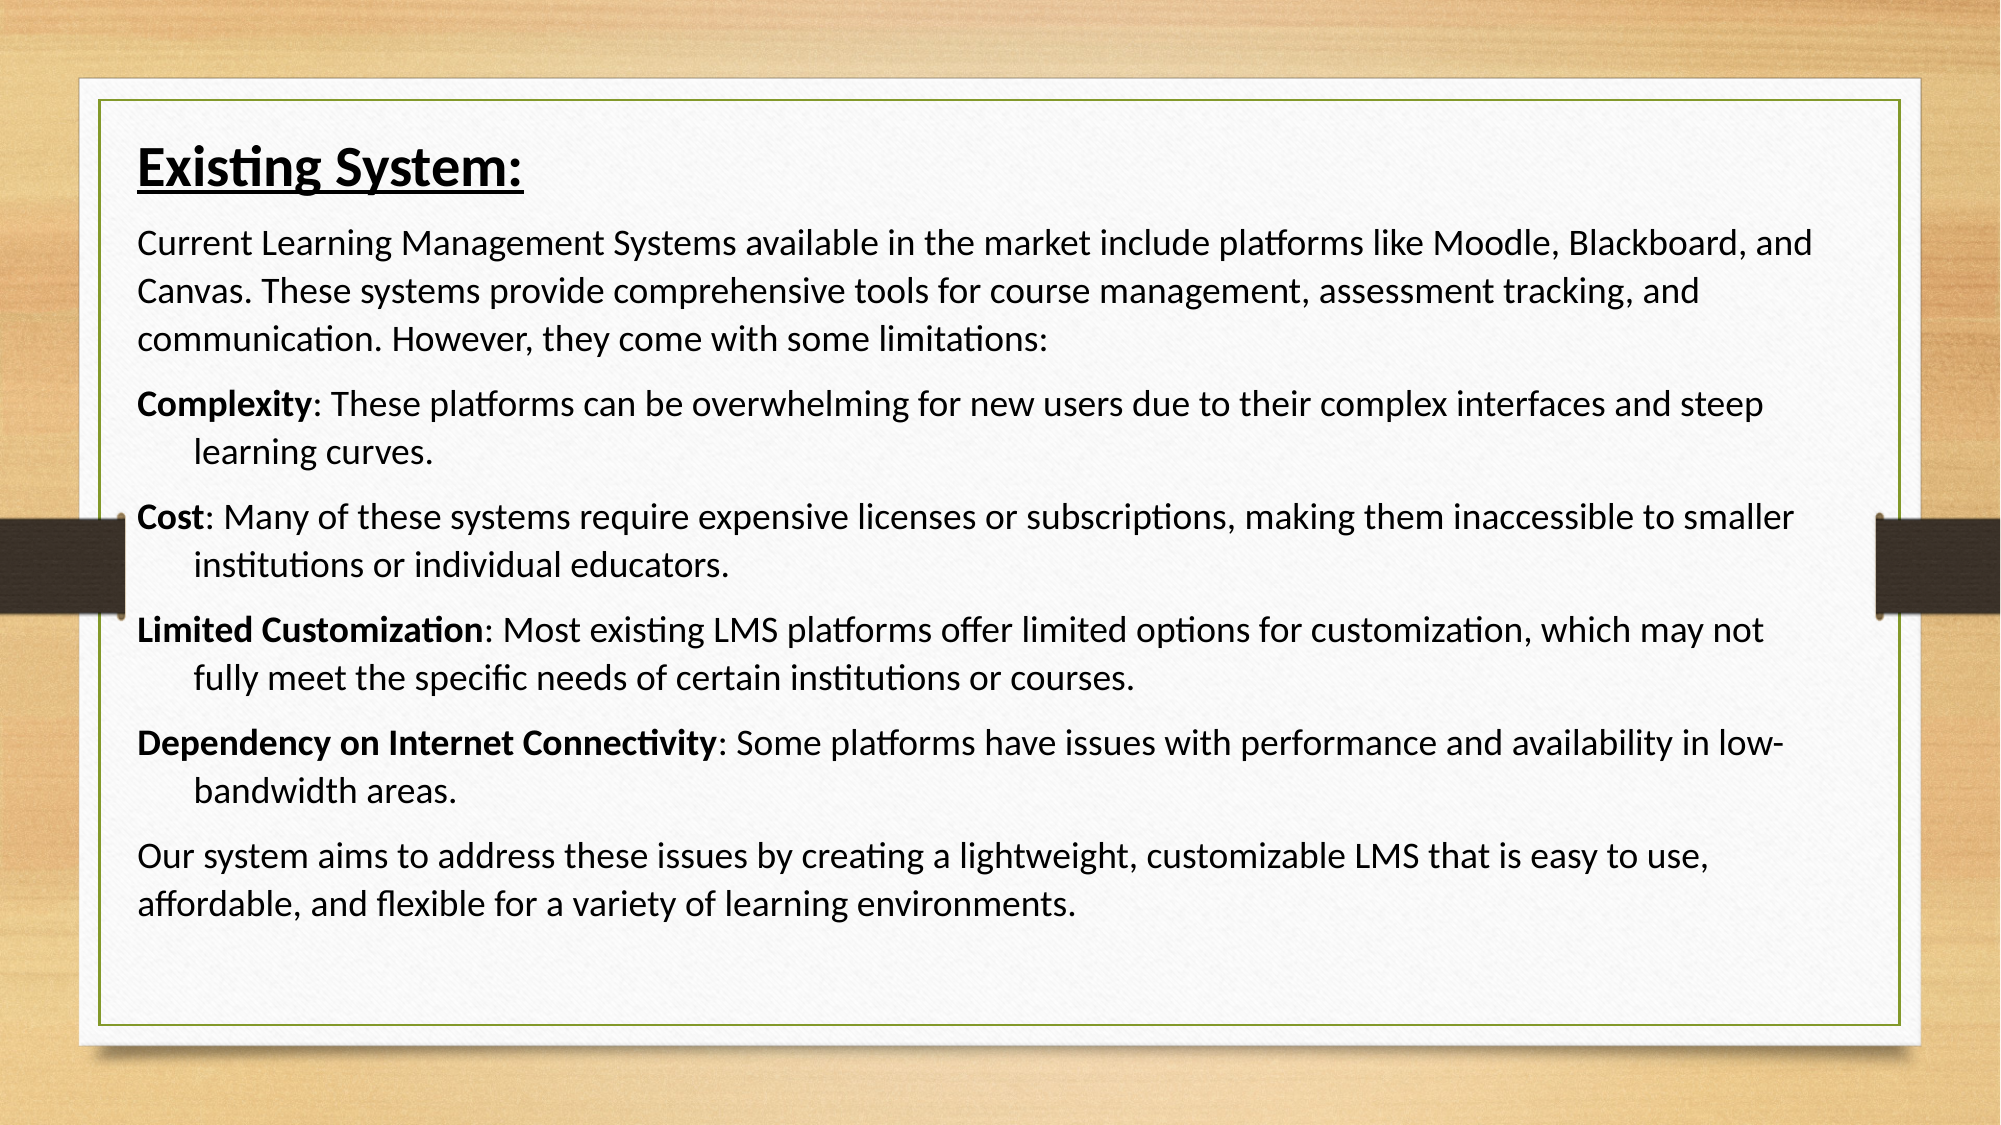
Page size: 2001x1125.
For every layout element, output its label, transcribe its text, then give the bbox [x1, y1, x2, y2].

picture [0, 0, 2001, 1125]
text_box Existing System: Current Learning Management Systems available in the market include platforms like Moodle, Blackboard, and Canvas. These systems provide comprehensive tools for course management, assessment tracking, and communication. However, they come with some limitations: Complexity: These platforms can be overwhelming for new users due to their complex interfaces and steep learning curves. Cost: Many of these systems require expensive licenses or subscriptions, making them inaccessible to smaller institutions or individual educators. Limited Customization: Most existing LMS platforms offer limited options for customization, which may not fully meet the specific needs of certain institutions or courses. Dependency on Internet Connectivity: Some platforms have issues with performance and availability in low-bandwidth areas. Our system aims to address these issues by creating a lightweight, customizable LMS that is easy to use, affordable, and flexible for a variety of learning environments. [122, 116, 1842, 932]
